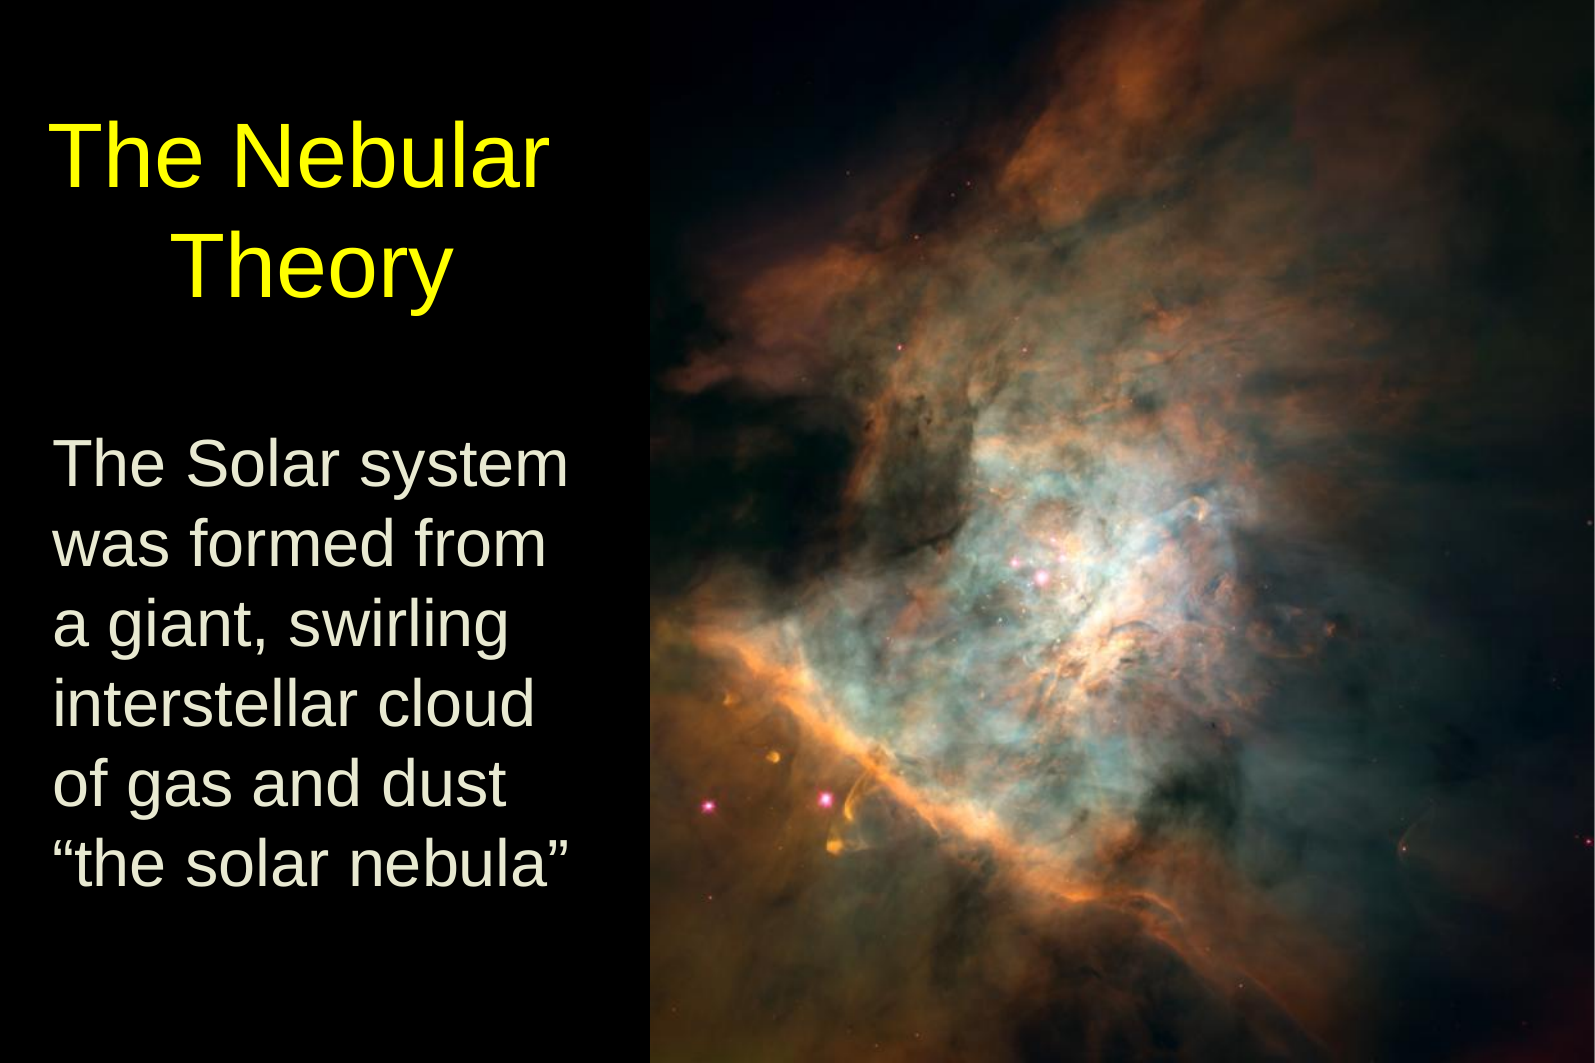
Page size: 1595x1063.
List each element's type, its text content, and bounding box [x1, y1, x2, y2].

picture [649, 0, 1595, 1063]
text_box The Solar system was formed from a giant, swirling interstellar cloud of gas and dust “the solar nebula” [37, 412, 598, 908]
title The Nebular Theory [12, 87, 613, 325]
